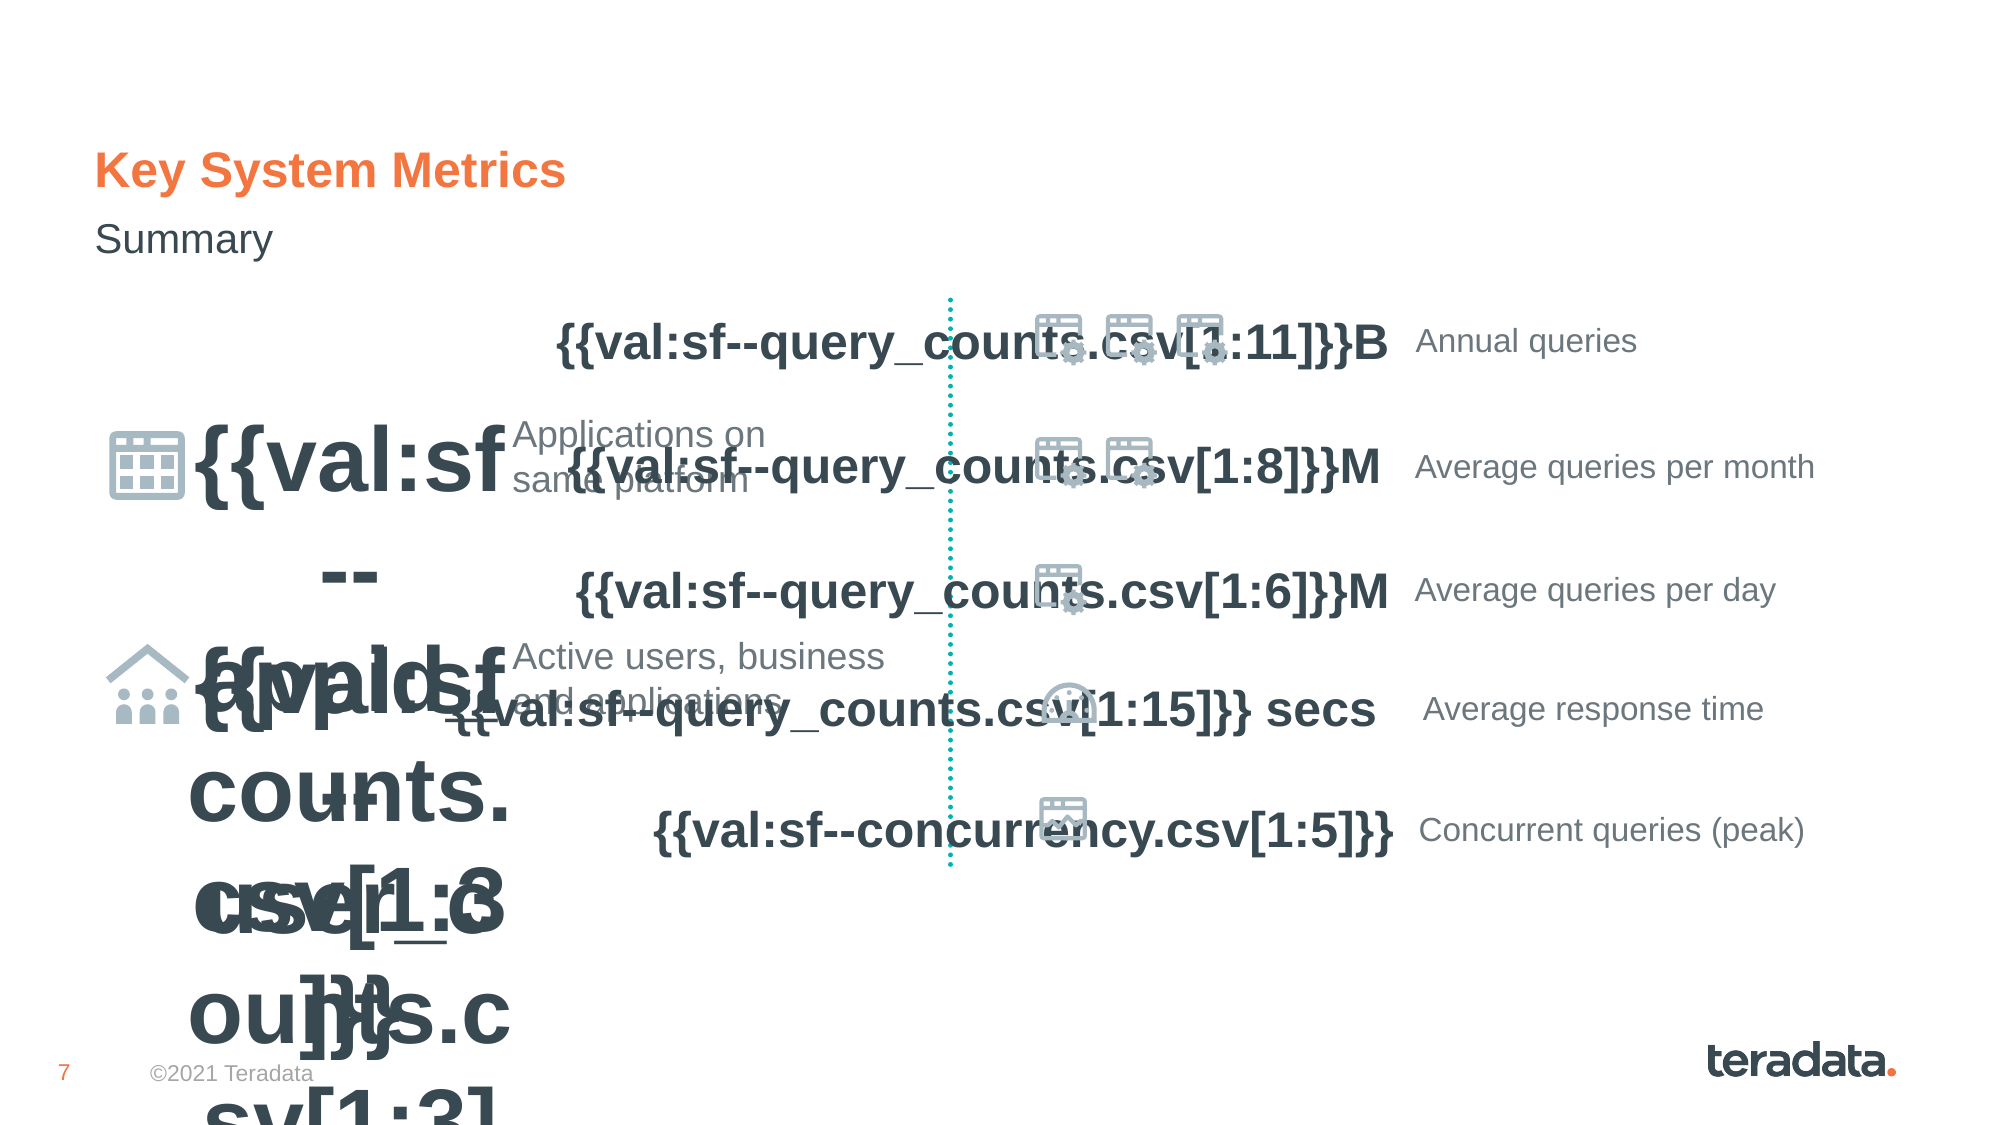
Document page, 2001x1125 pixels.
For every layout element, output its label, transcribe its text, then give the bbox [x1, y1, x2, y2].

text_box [539, 426, 1885, 503]
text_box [633, 790, 1899, 867]
text_box {{val:sf--user_counts.csv[1:3]}} [170, 1067, 530, 1125]
title Key System Metrics [94, 64, 1906, 199]
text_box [102, 640, 190, 725]
text_box Active users, business and applications [530, 624, 901, 669]
text_box {{val:sf--appid_counts.csv[1:3]}} [170, 392, 530, 1067]
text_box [413, 669, 1782, 746]
picture [1708, 1041, 1896, 1077]
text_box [536, 302, 1654, 379]
text_box Applications on same platform [530, 402, 781, 508]
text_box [556, 550, 1948, 627]
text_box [106, 428, 186, 501]
list Summary [94, 201, 1905, 280]
